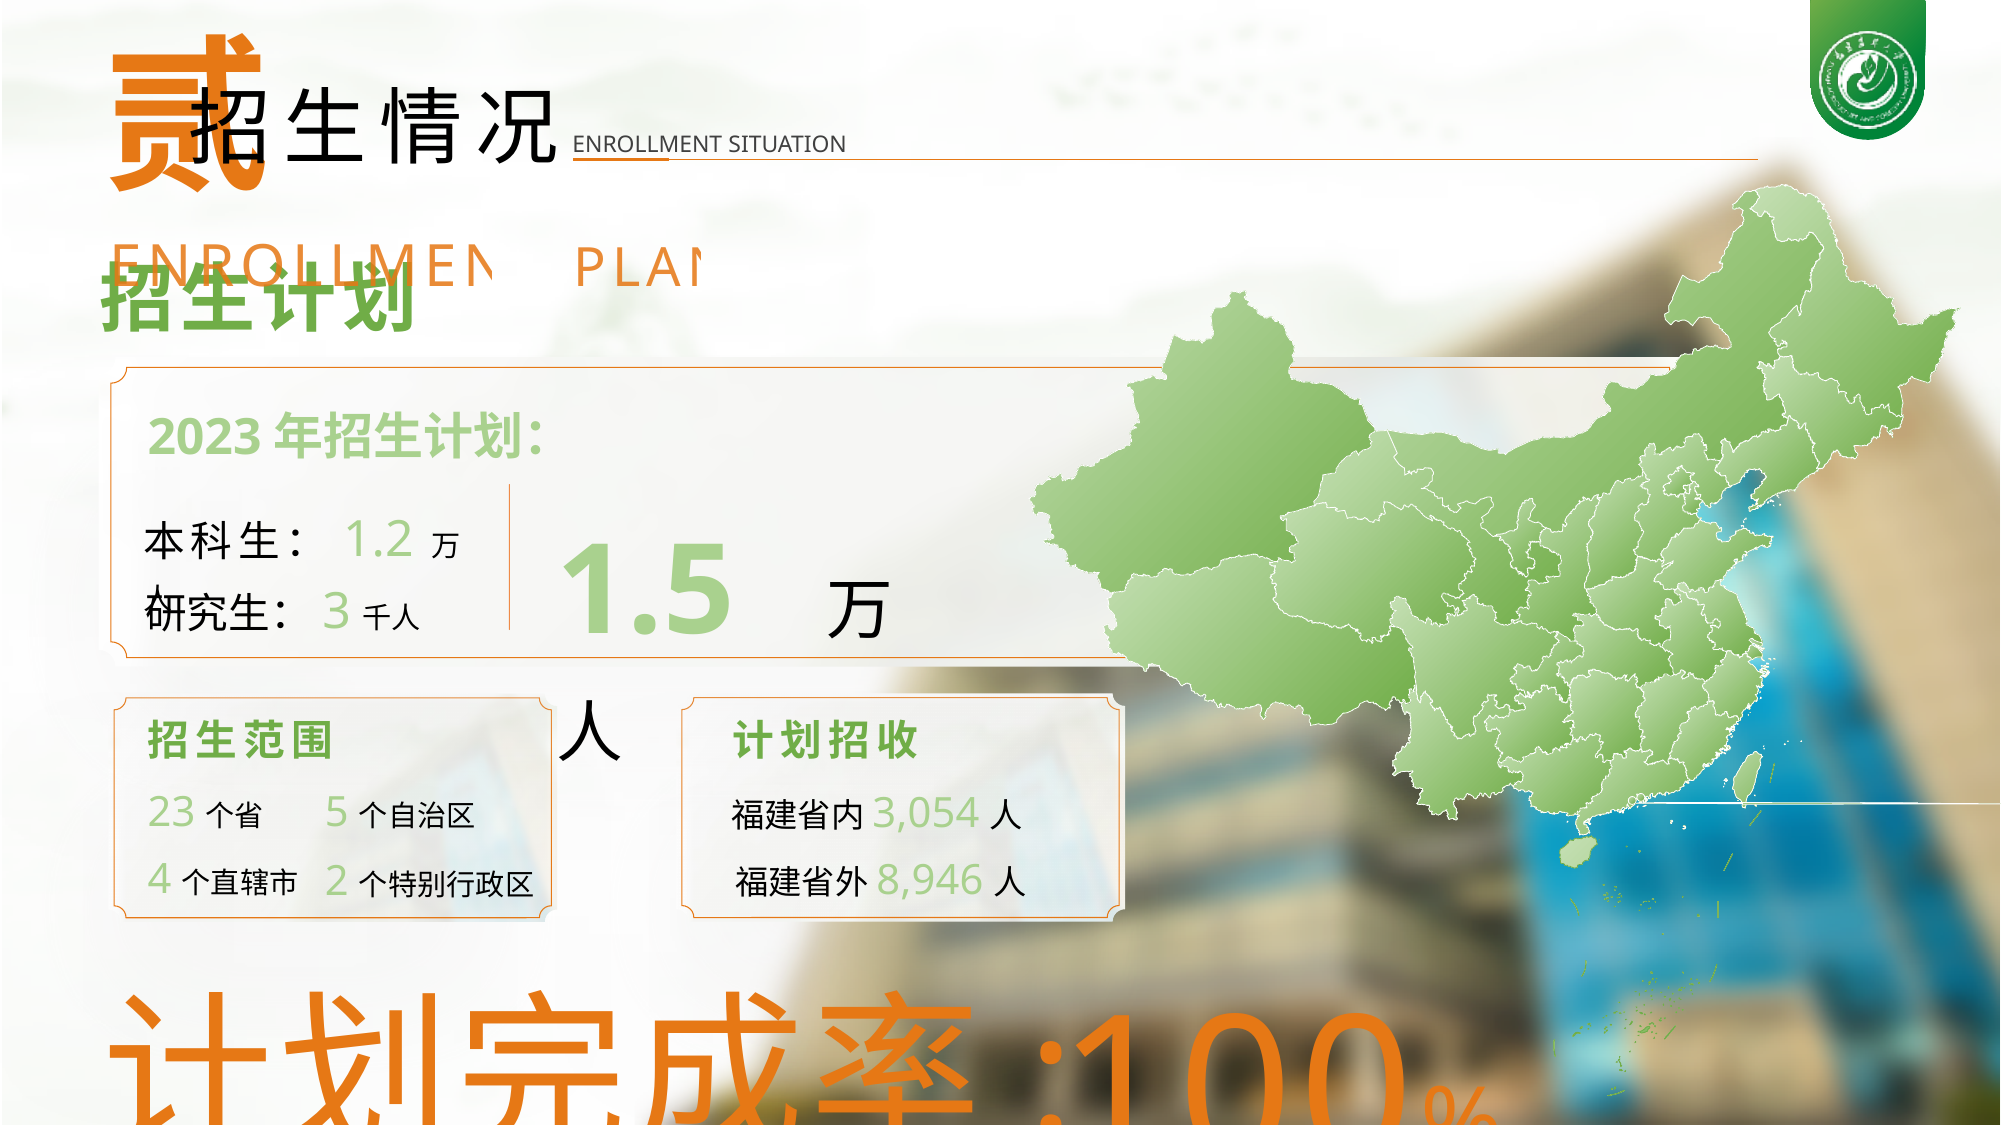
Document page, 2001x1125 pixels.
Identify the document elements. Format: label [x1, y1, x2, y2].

text_box [108, 693, 558, 922]
text_box [103, 0, 1926, 198]
text_box [143, 448, 894, 643]
picture [2, 0, 2000, 1125]
text_box [676, 693, 1029, 922]
text_box [98, 357, 1029, 667]
text_box [1029, 184, 1960, 1096]
